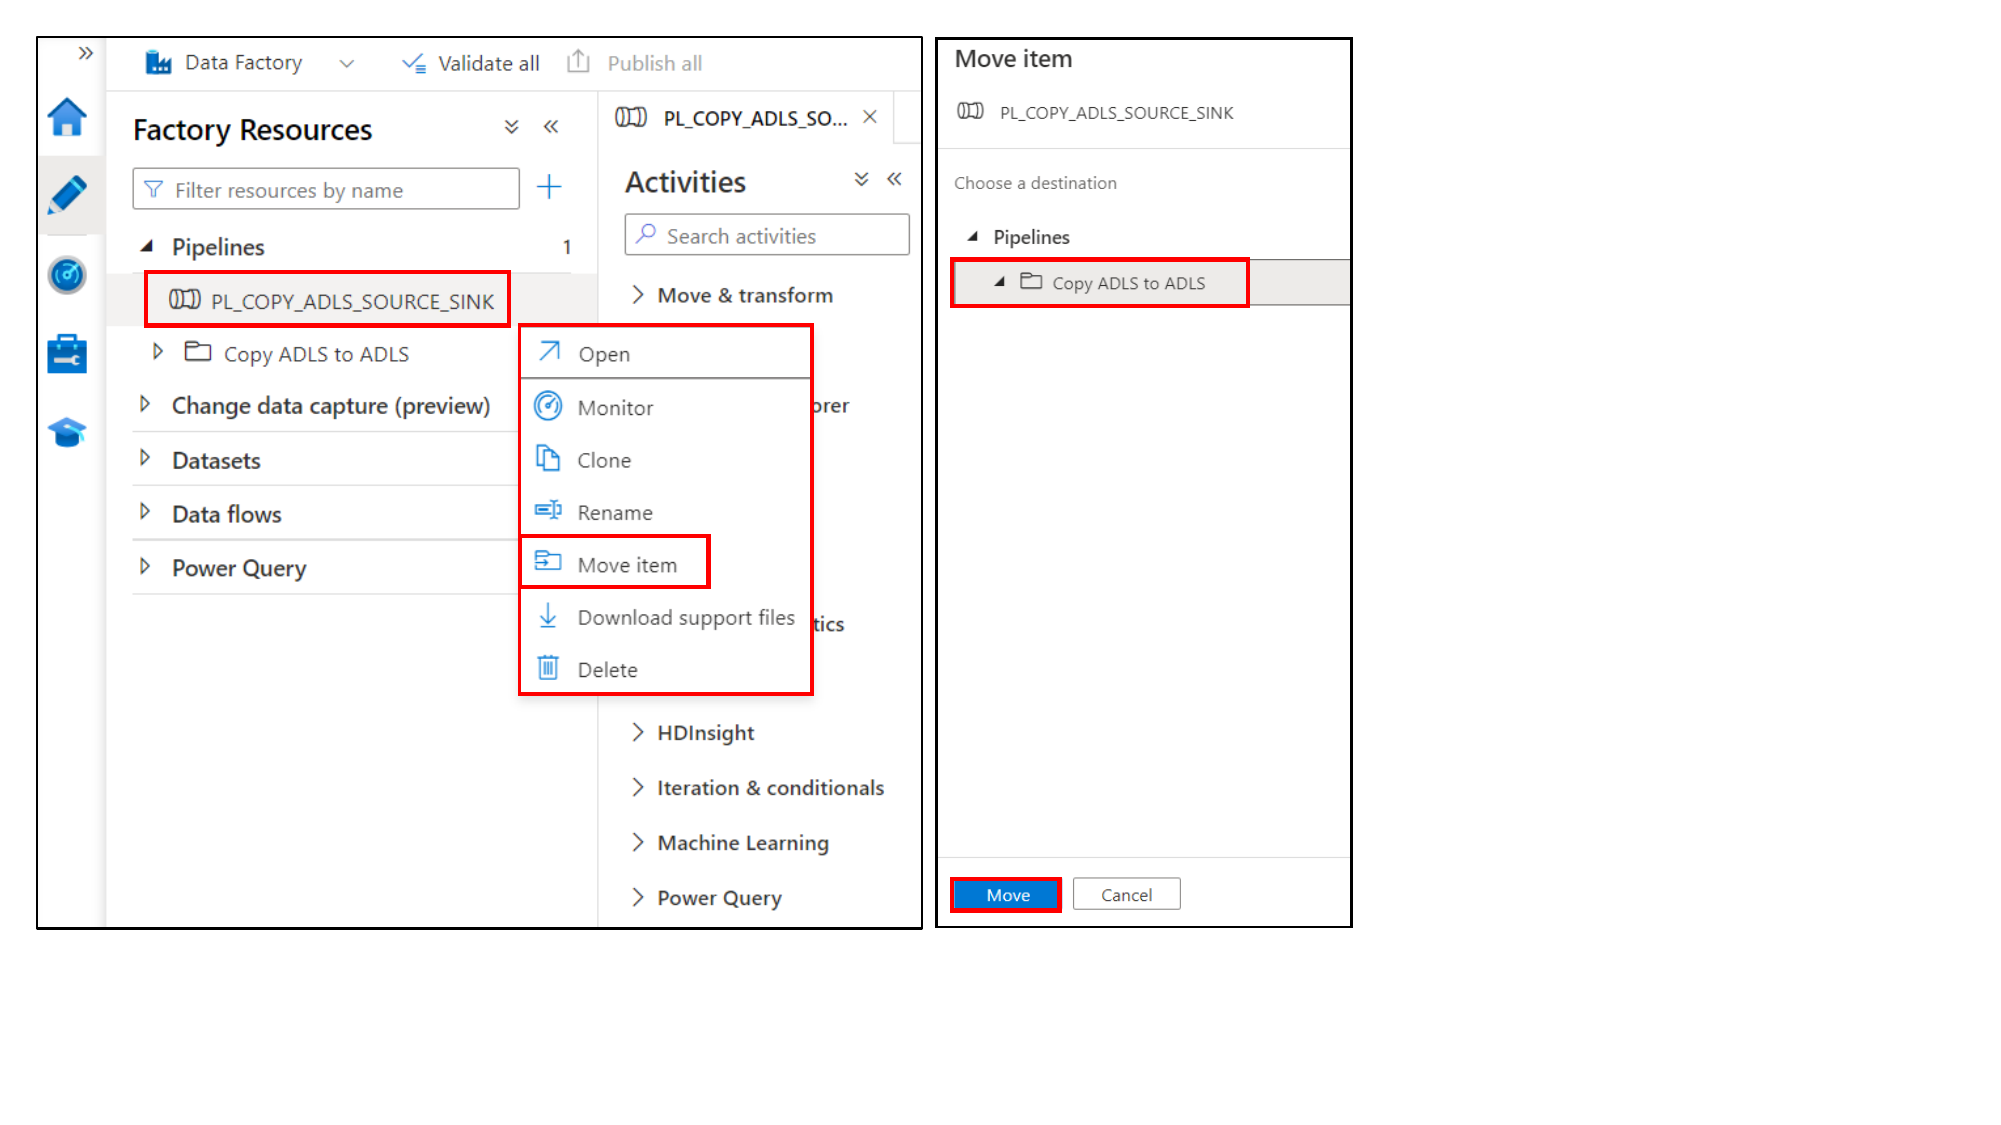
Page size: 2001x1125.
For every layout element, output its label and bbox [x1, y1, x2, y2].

picture [38, 38, 921, 928]
picture [936, 38, 1352, 926]
